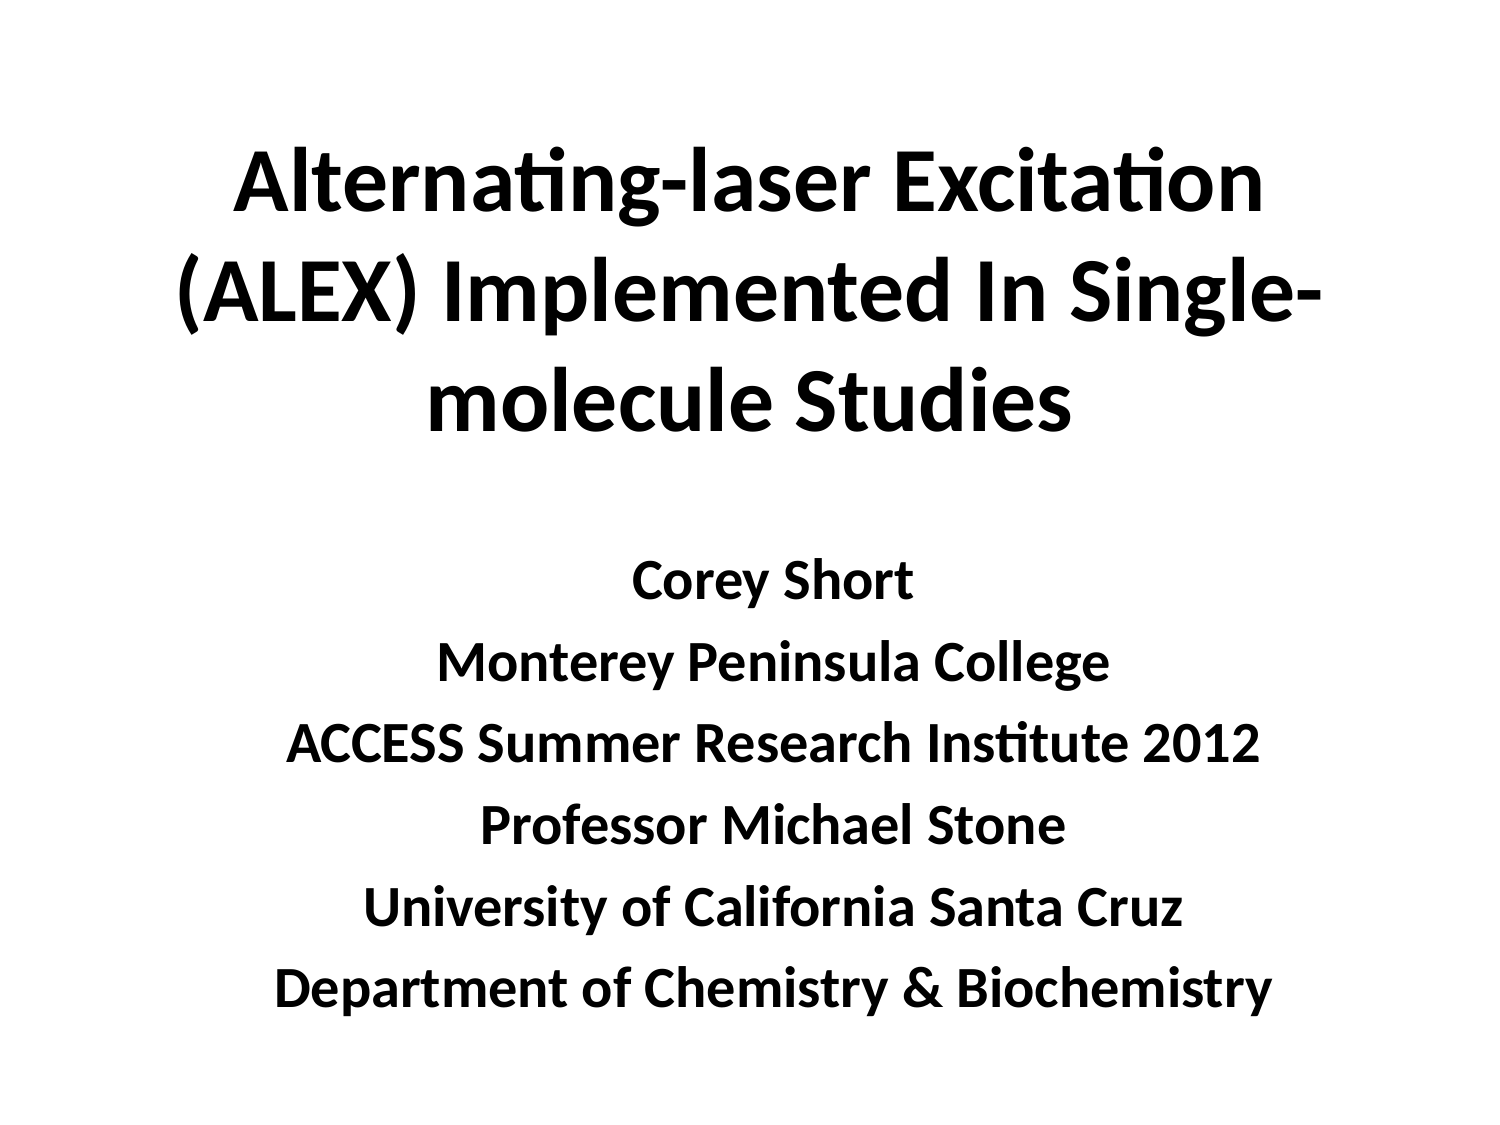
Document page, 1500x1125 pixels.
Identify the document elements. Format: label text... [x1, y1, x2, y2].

title Alternating-laser Excitation (ALEX) Implemented In Single-molecule Studies [112, 89, 1388, 481]
subtitle Corey Short Monterey Peninsula College ACCESS Summer Research Institute 2012 Professor Michael Stone University of California Santa Cruz Department of Chemistry & Biochemistry [147, 533, 1400, 1059]
